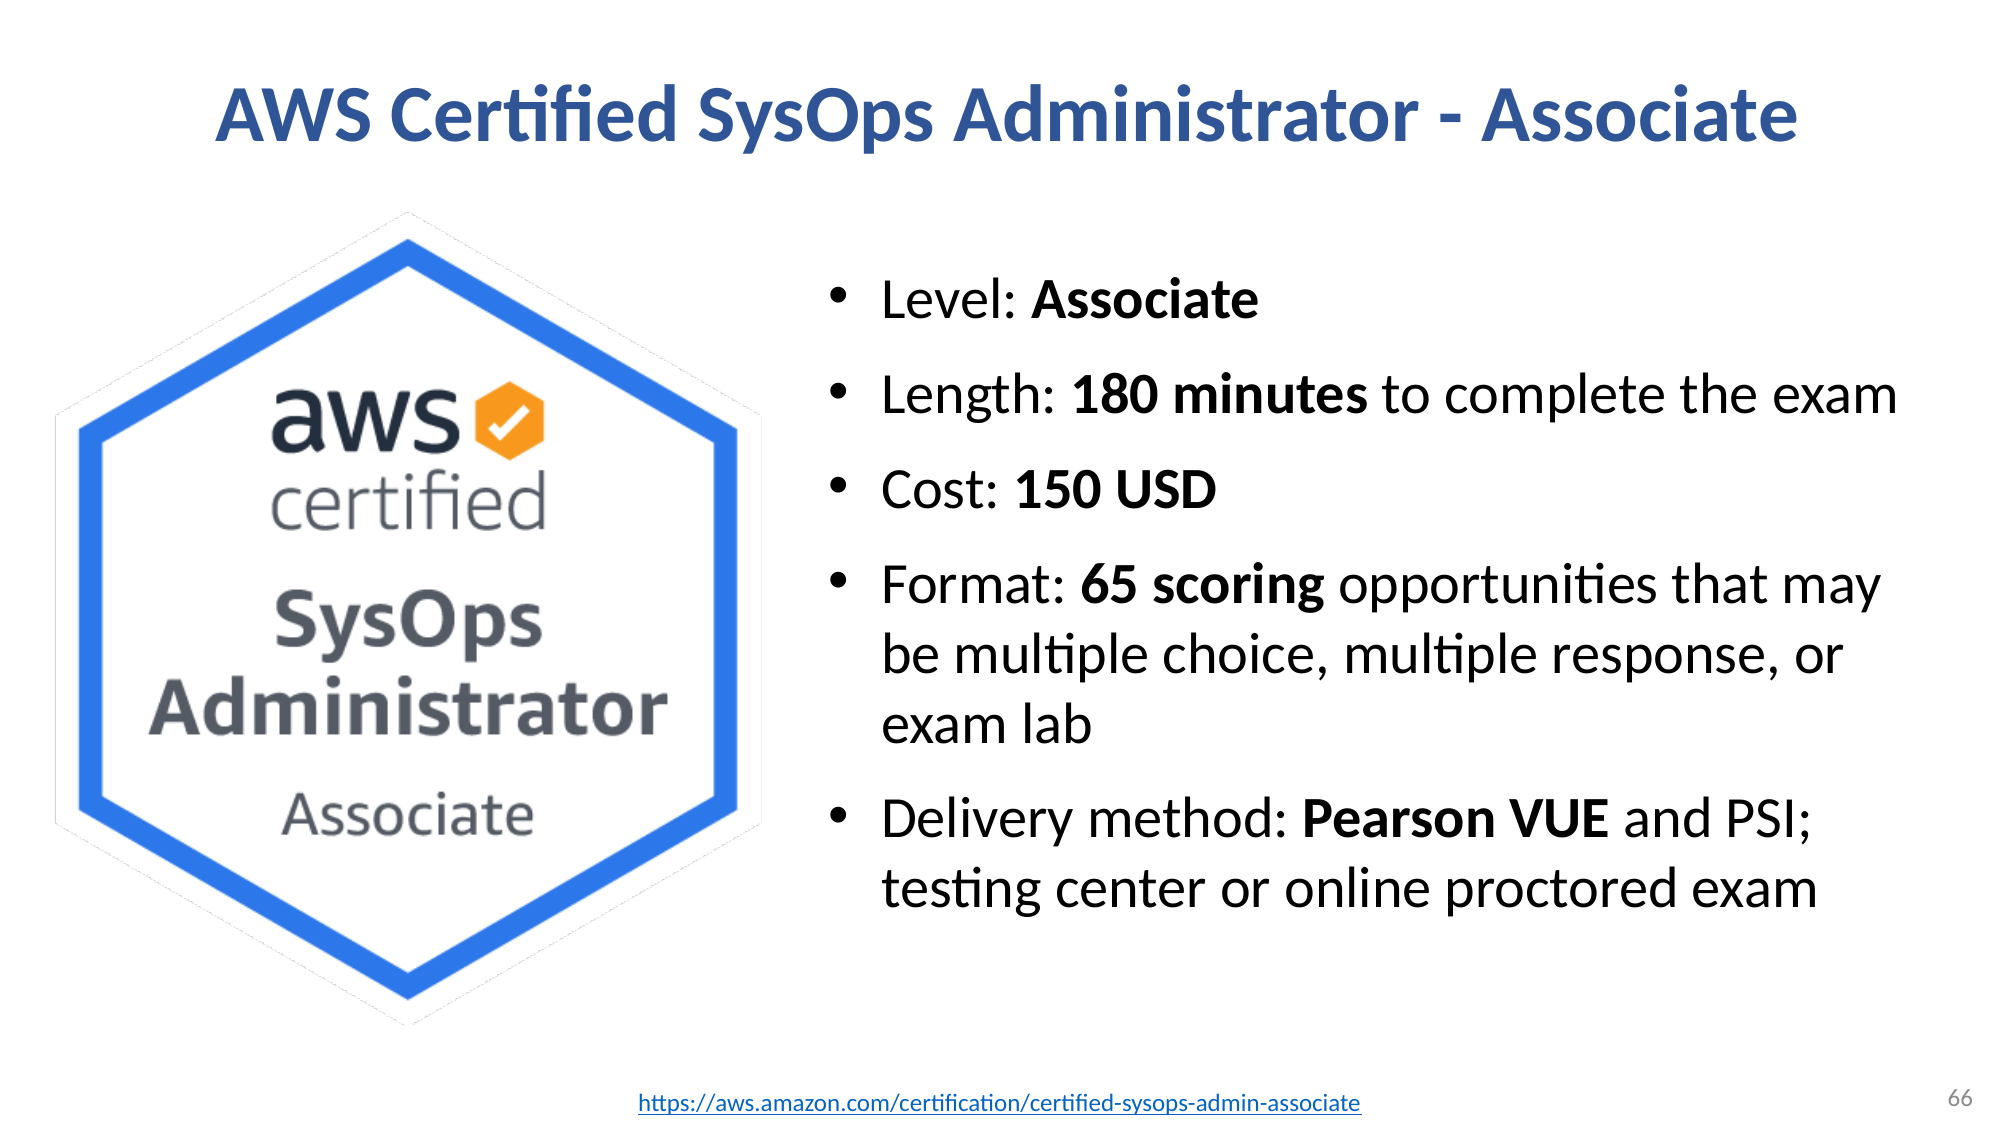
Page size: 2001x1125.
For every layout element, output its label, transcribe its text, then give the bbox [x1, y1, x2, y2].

list Level: Associate Length: 180 minutes to complete the exam Cost: 150 USD Format: 65 scoring opportunities that may be multiple choice, multiple response, or exam lab Delivery method: Pearson VUE and PSI; testing center or online proctored exam [813, 252, 1946, 1050]
text_box https://aws.amazon.com/certification/certified-sysops-admin-associate [500, 1079, 1500, 1125]
slide_number 66 [1830, 1076, 1989, 1116]
title AWS Certified SysOps Administrator - Associate [87, 22, 1929, 196]
picture [0, 211, 814, 1026]
